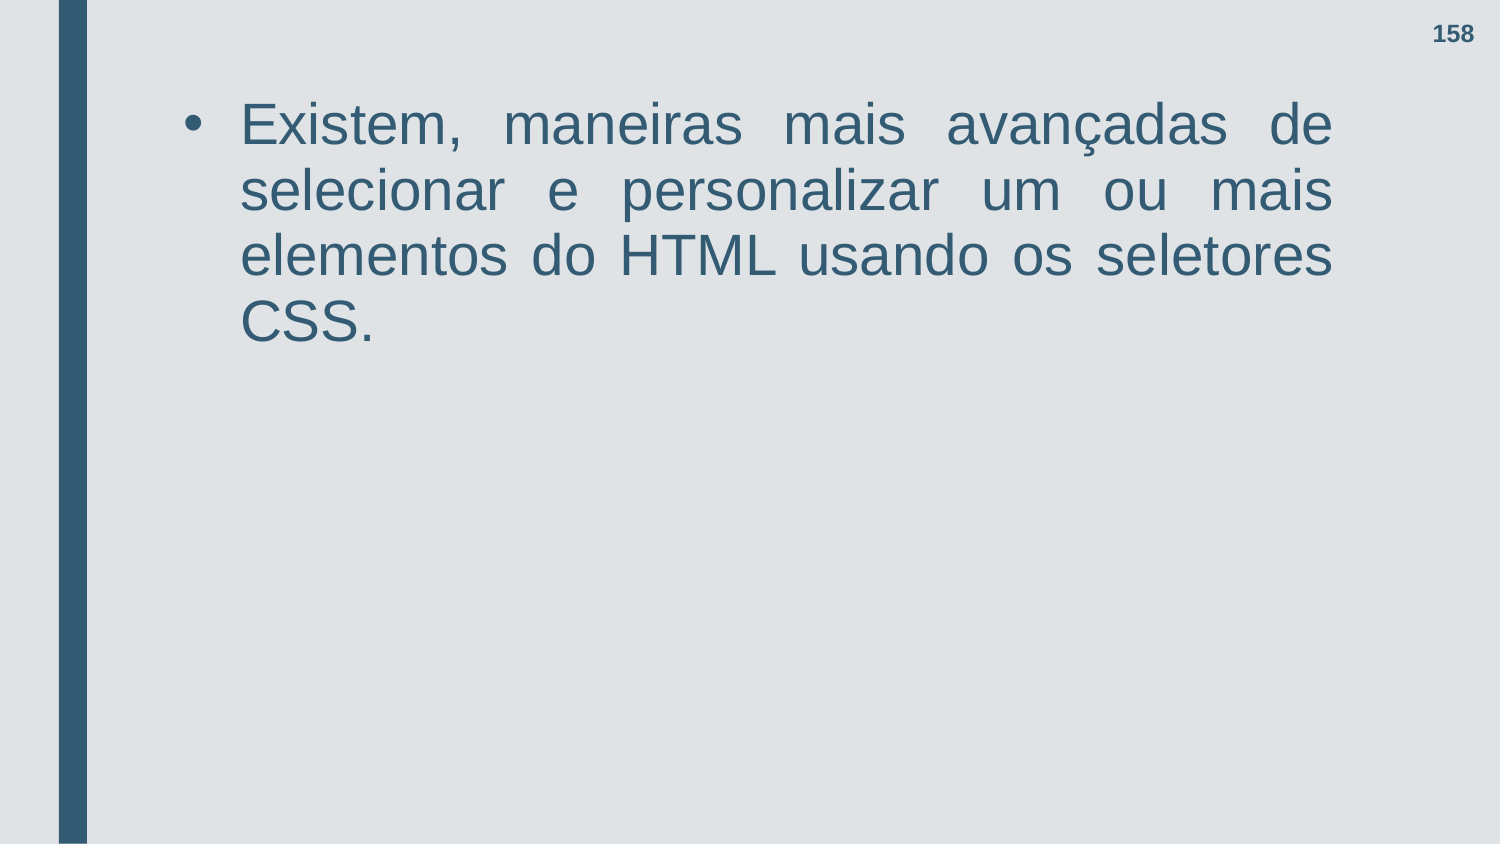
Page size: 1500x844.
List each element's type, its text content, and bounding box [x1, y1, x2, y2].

slide_number 158 [1293, 7, 1490, 58]
list Existem, maneiras mais avançadas de selecionar e personalizar um ou mais elementos do HTML usando os seletores CSS. [168, 84, 1351, 789]
